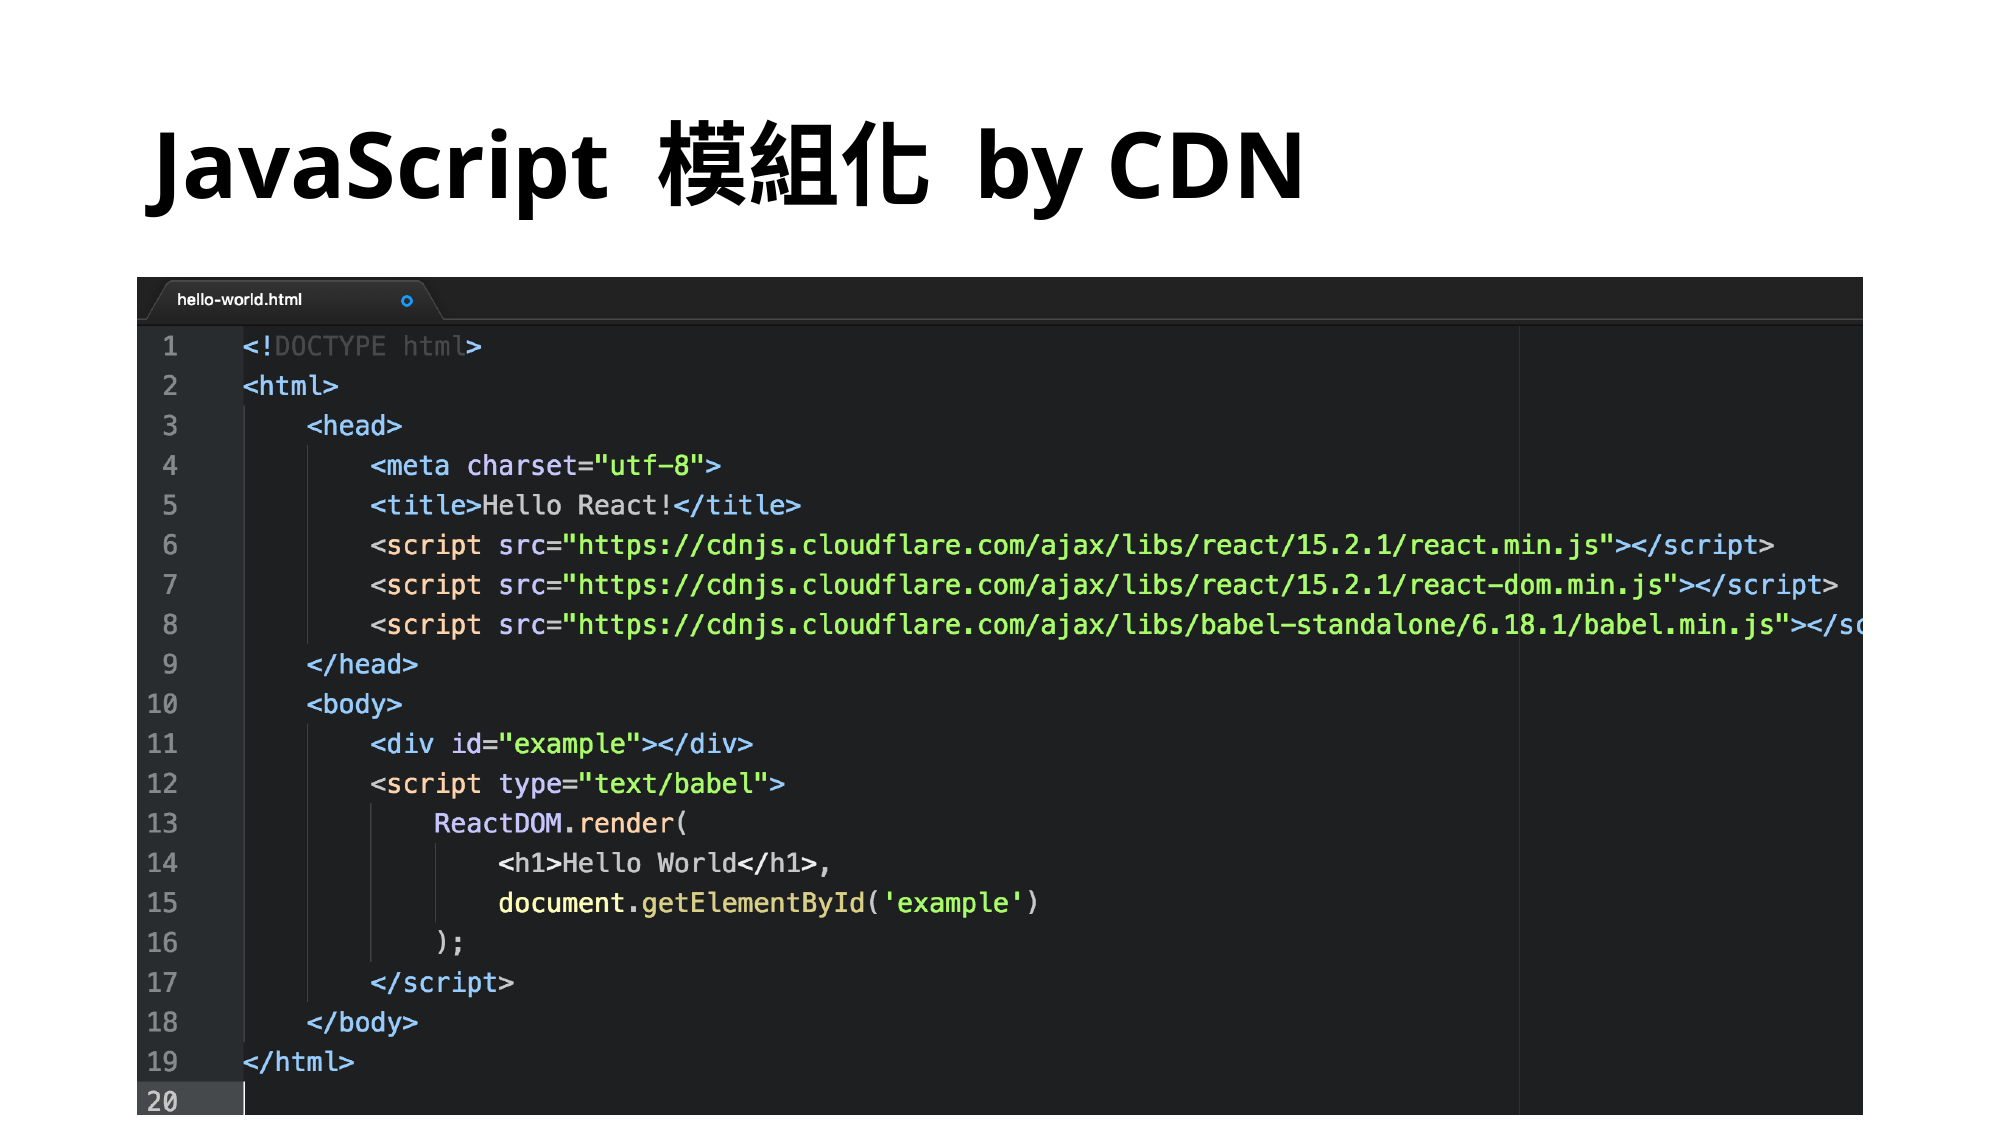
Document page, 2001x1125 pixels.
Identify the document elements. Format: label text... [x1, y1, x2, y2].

title JavaScript 模組化 by CDN [137, 59, 1863, 277]
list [137, 277, 1863, 1115]
